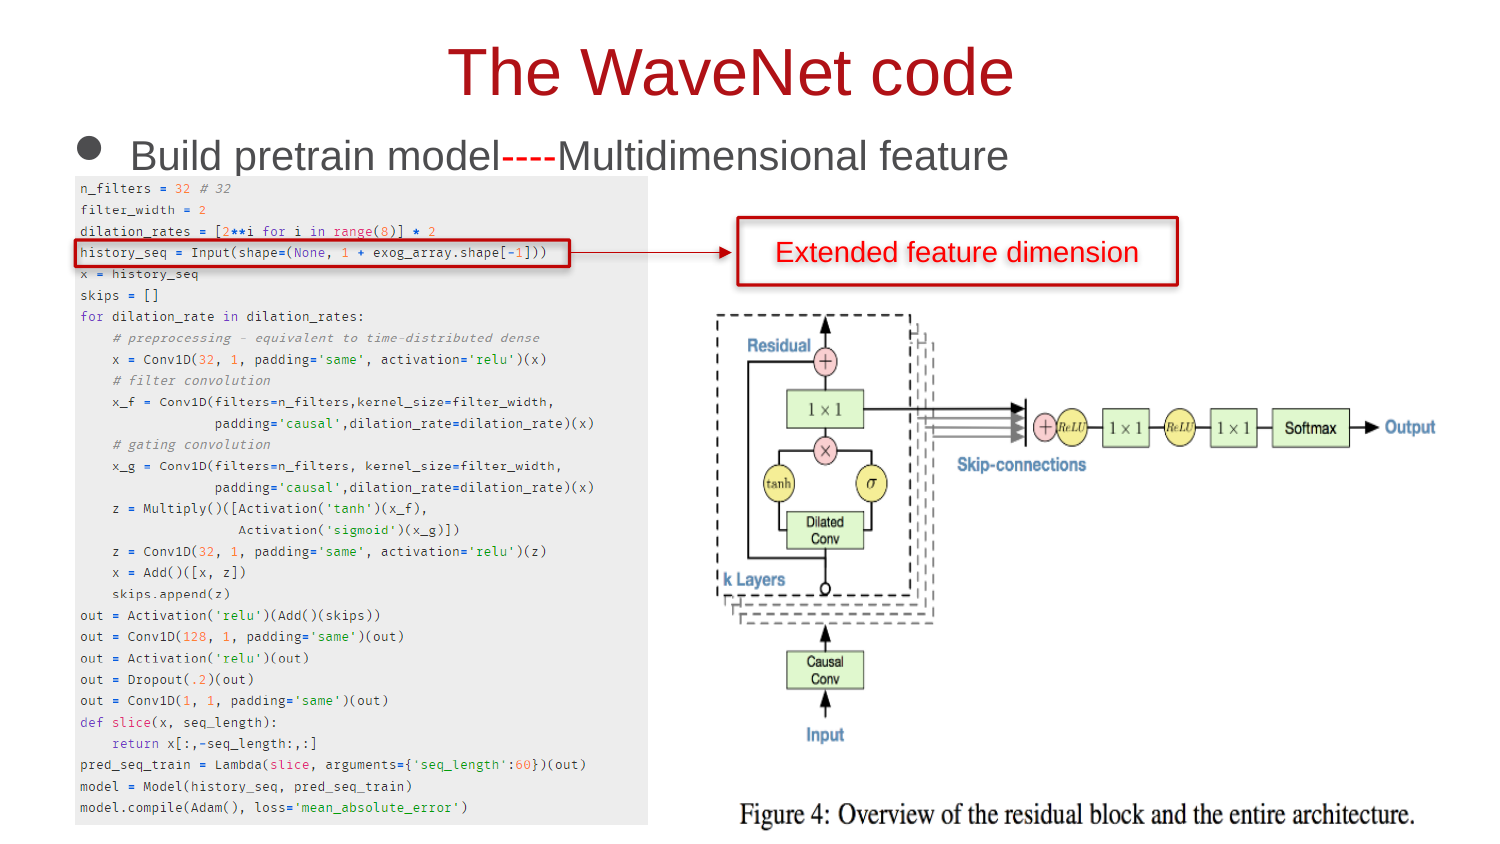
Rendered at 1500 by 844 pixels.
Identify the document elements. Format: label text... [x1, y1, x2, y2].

text_box Extended feature dimension [737, 217, 1178, 286]
title The WaveNet code [75, 32, 1389, 121]
picture [74, 176, 648, 826]
text_box Build pretrain model----Multidimensional feature [58, 121, 1094, 187]
picture [679, 304, 1449, 842]
